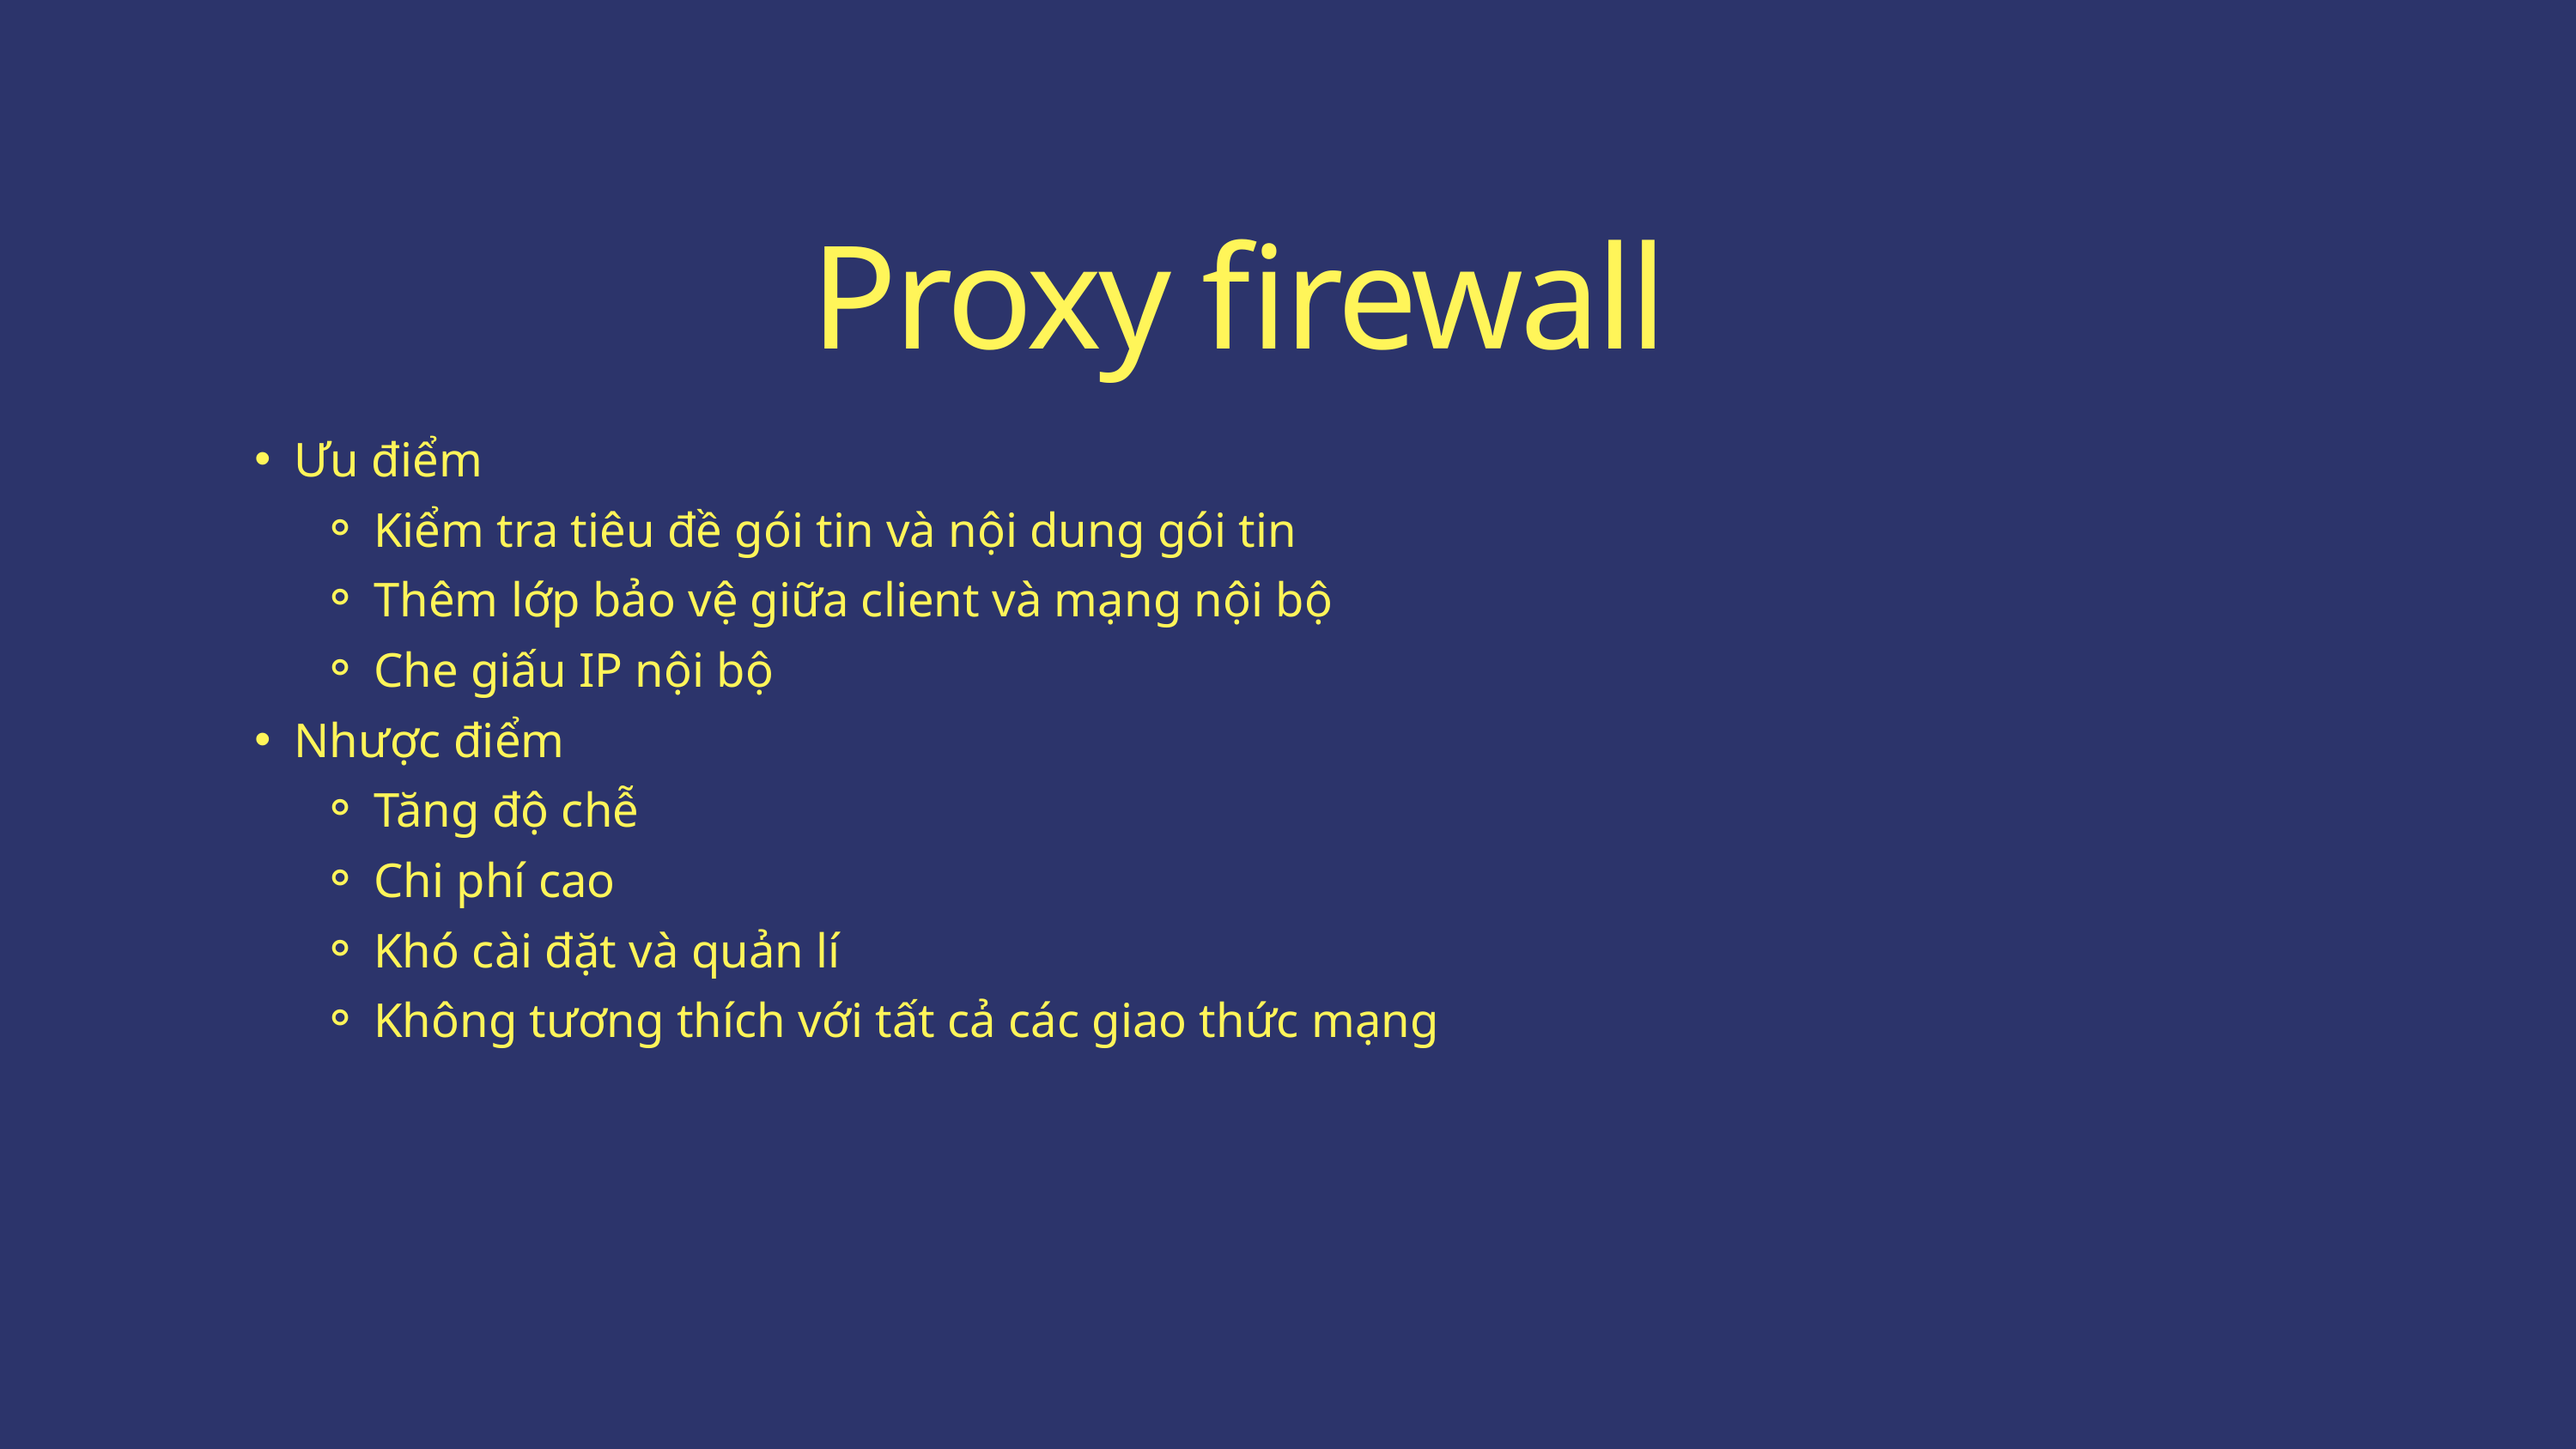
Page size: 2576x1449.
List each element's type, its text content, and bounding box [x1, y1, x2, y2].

text_box Ưu điểm Kiểm tra tiêu đề gói tin và nội dung gói tin Thêm lớp bảo vệ giữa client và mạng nội bộ Che giấu IP nội bộ Nhược điểm Tăng độ chễ Chi phí cao Khó cài đặt và quản lí Không tương thích với tất cả các giao thức mạng [215, 415, 2319, 1118]
text_box Proxy firewall [176, 205, 2302, 378]
